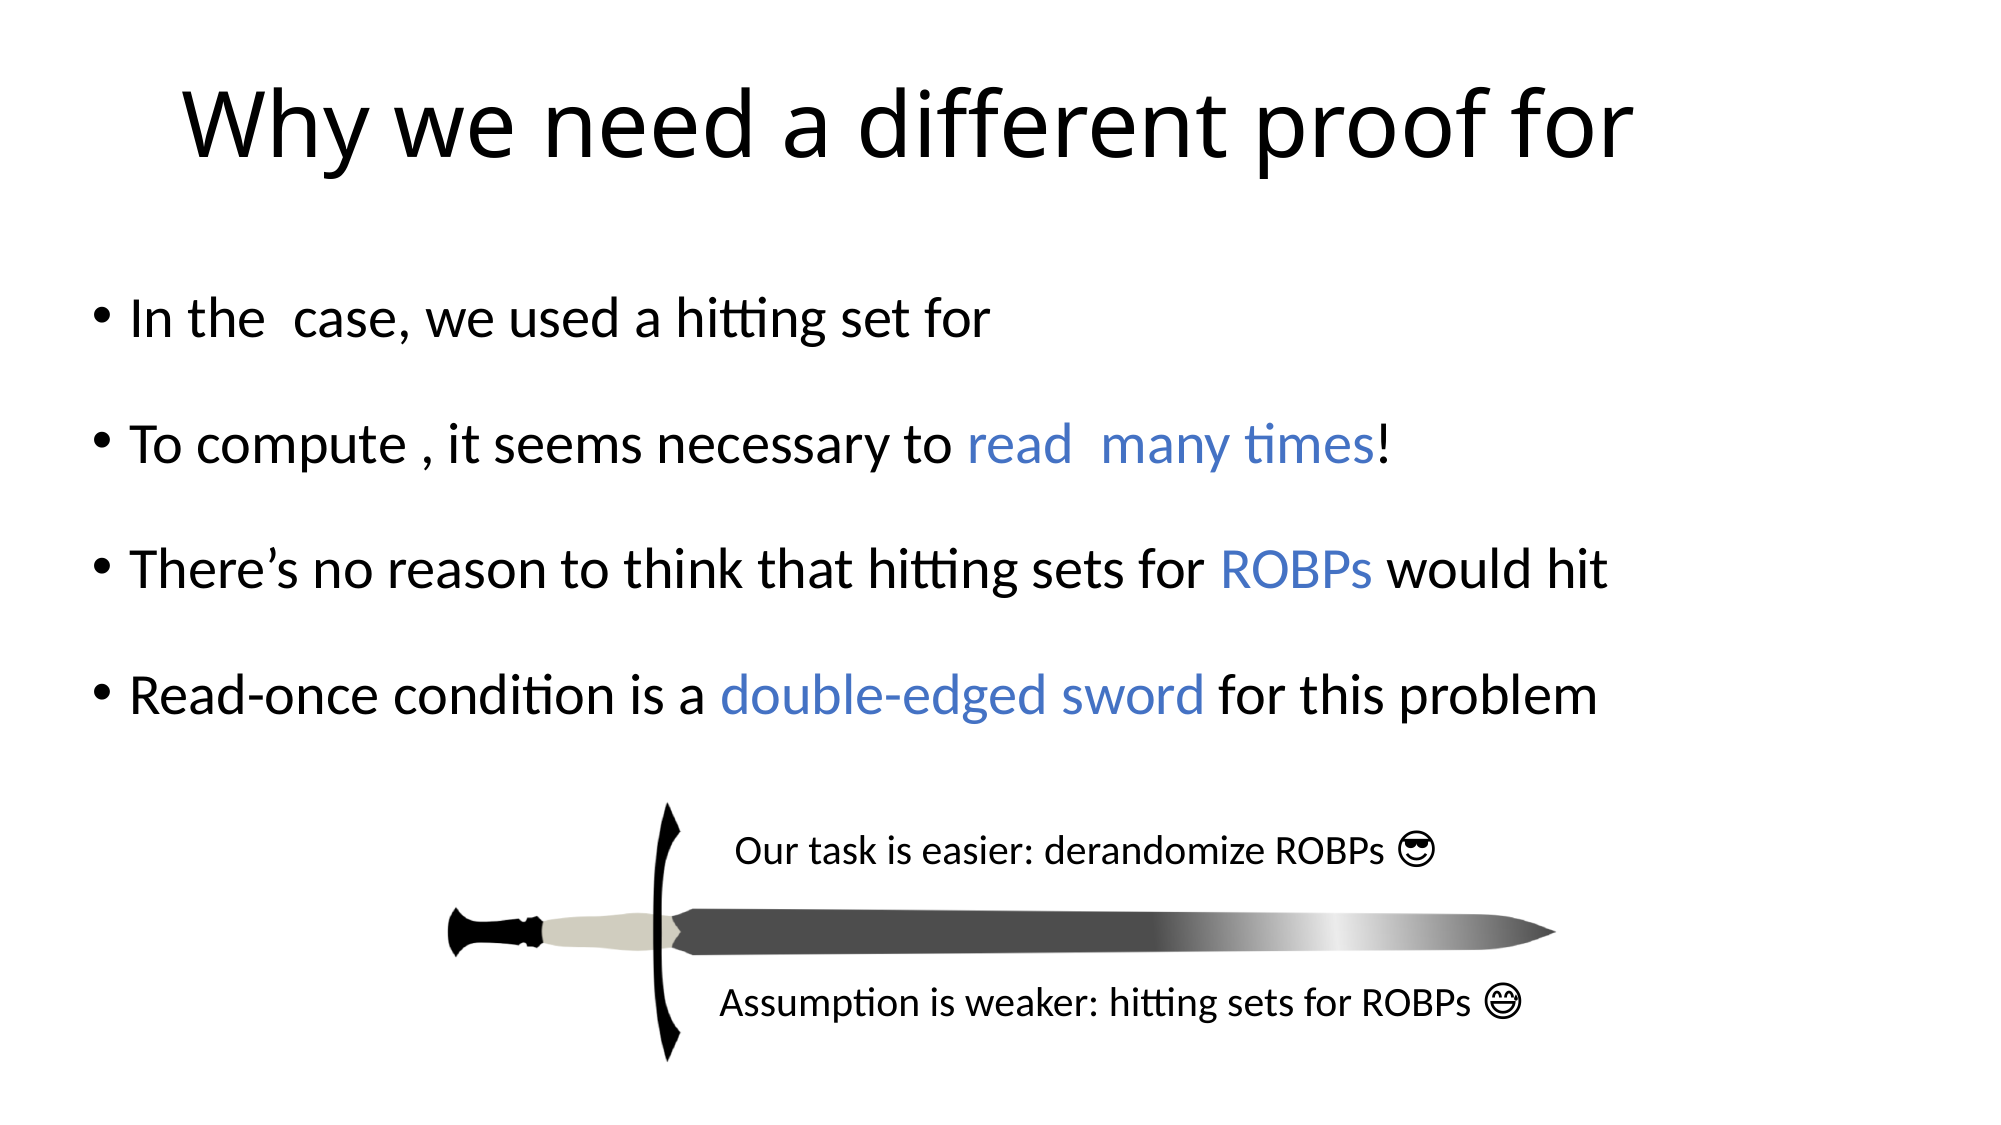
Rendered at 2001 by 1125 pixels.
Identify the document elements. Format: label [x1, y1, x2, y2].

picture [435, 791, 1564, 1092]
